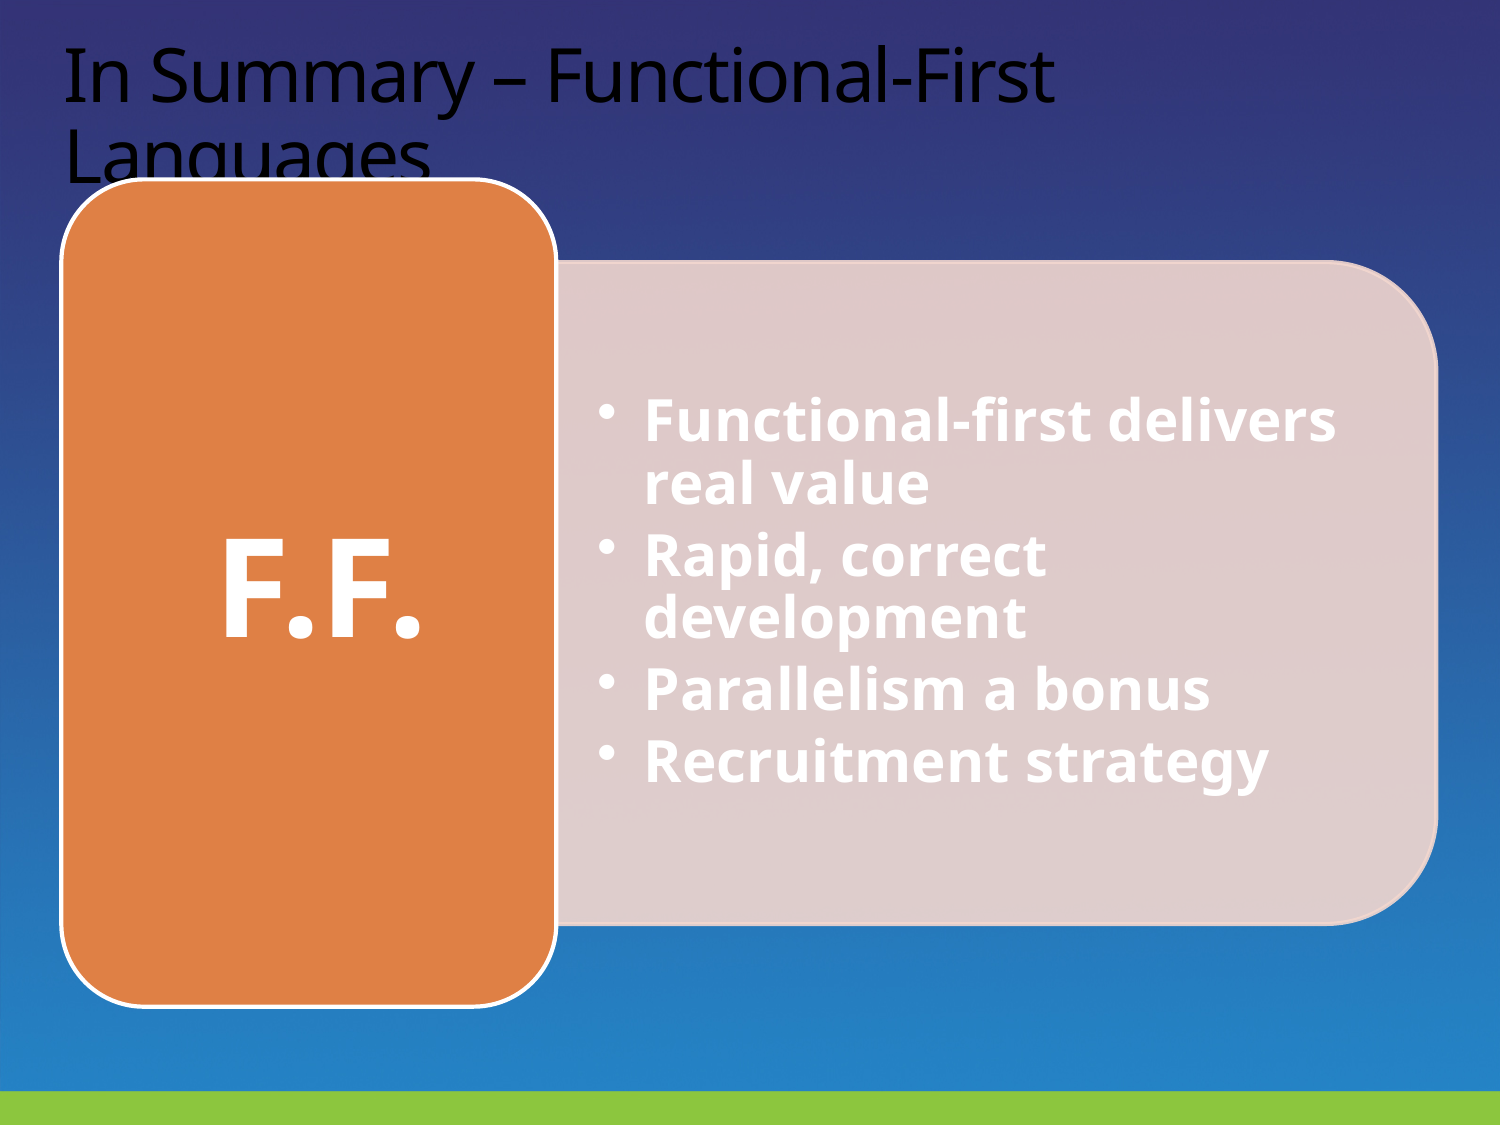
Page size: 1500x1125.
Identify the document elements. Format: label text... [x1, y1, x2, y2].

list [61, 179, 1437, 1007]
title In Summary – Functional-First Languages [63, 37, 1436, 120]
picture [0, 0, 1500, 1125]
